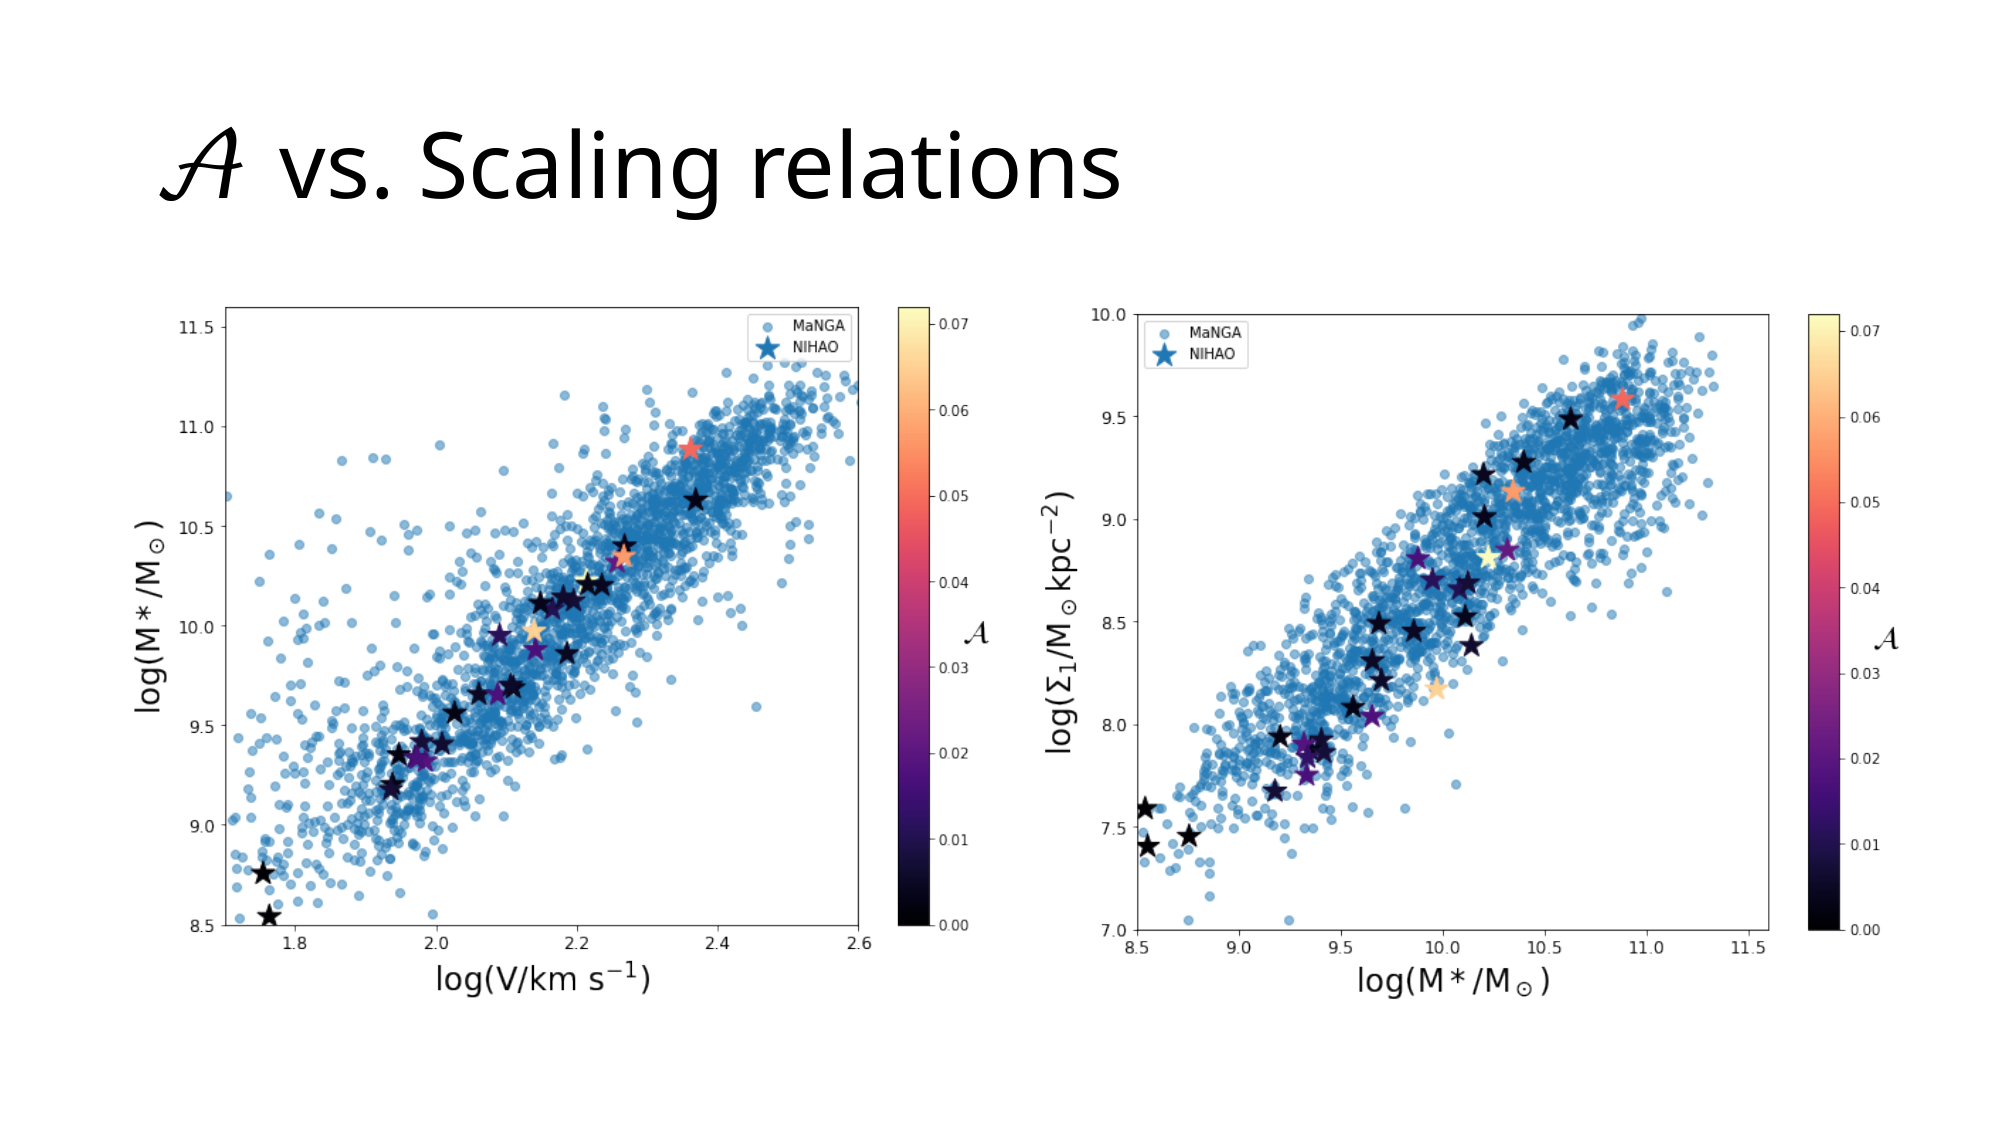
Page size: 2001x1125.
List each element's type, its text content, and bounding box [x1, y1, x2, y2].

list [122, 297, 1000, 1012]
title 𝒜 vs. Scaling relations [137, 59, 1863, 278]
picture [1031, 297, 1910, 1012]
